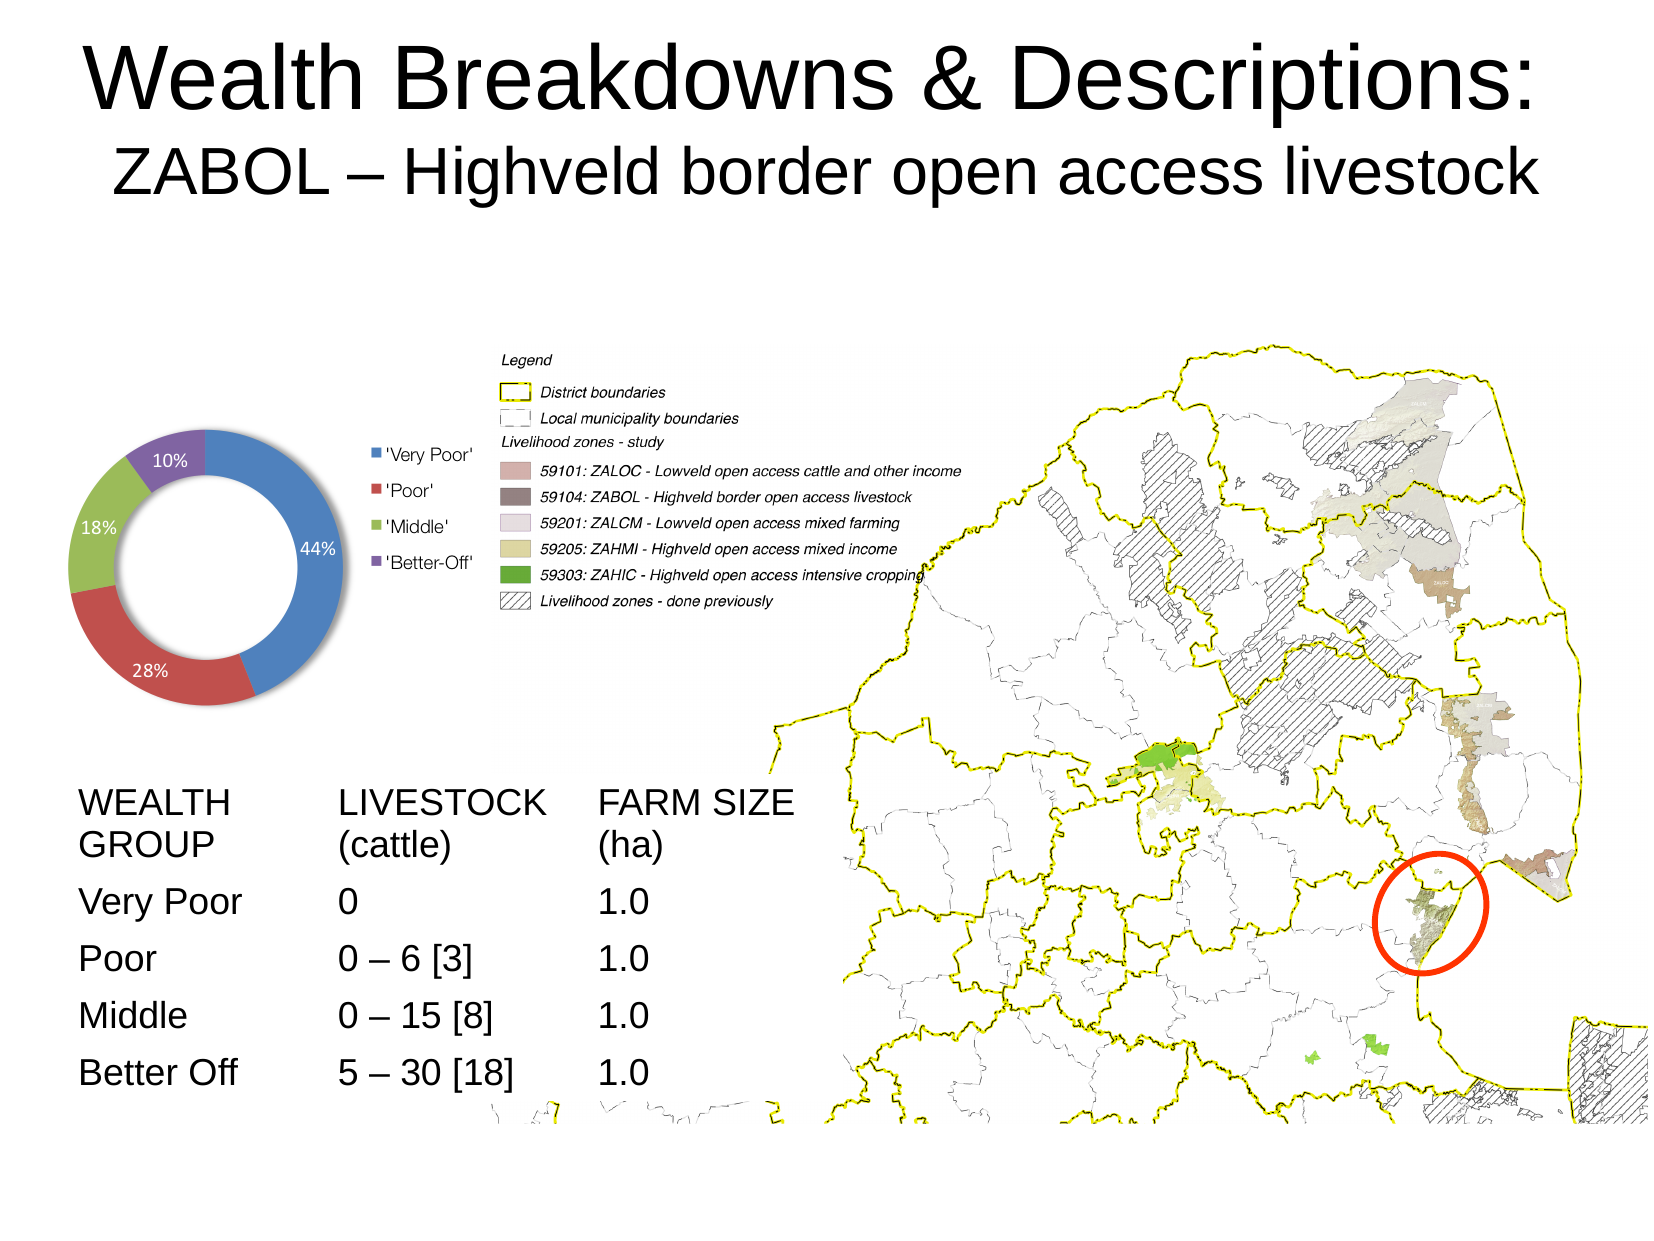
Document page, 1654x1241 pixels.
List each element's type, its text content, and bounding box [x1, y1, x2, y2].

table_cell Poor [63, 930, 323, 987]
table_cell 0 – 15 [8] [323, 987, 486, 1044]
table_cell 5 – 30 [18] [323, 1044, 486, 1101]
table_cell 0 [323, 873, 486, 930]
table_cell 0 – 6 [3] [323, 930, 486, 987]
table_header WEALTH GROUP [63, 774, 323, 873]
table_cell Very Poor [63, 873, 323, 930]
table_cell Better Off [63, 1044, 323, 1101]
picture [64, 344, 1648, 1125]
table_cell Middle [63, 987, 323, 1044]
text_box Wealth Breakdowns & Descriptions: ZABOL – Highveld border open access livestock [82, 27, 1571, 279]
table_header LIVESTOCK (cattle) [323, 774, 486, 873]
